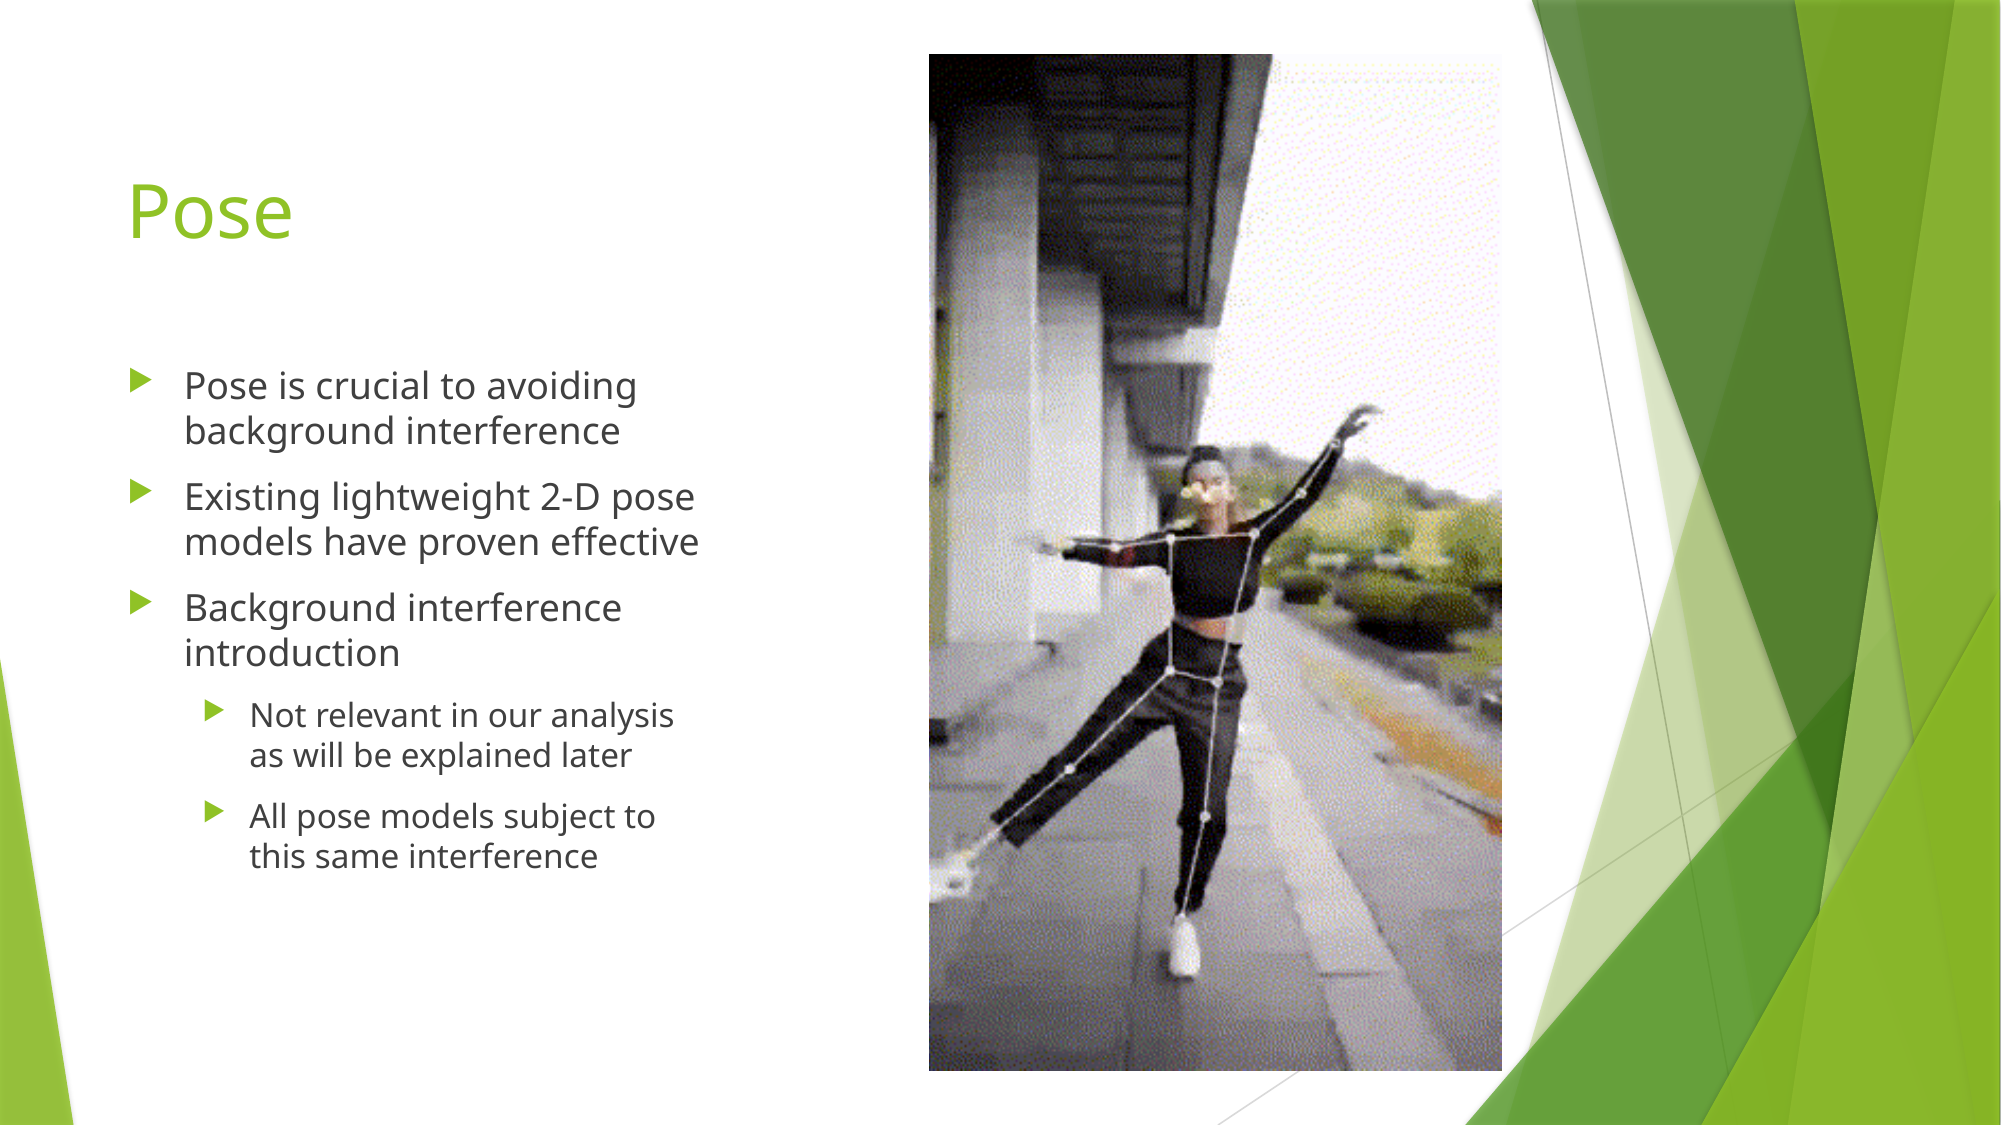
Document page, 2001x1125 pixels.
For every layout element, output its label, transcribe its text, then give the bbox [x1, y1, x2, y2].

list Pose is crucial to avoiding background interference Existing lightweight 2-D pose models have proven effective Background interference introduction Not relevant in our analysis as will be explained later All pose models subject to this same interference [112, 354, 723, 939]
title Pose [111, 99, 723, 317]
picture [929, 53, 1503, 1072]
